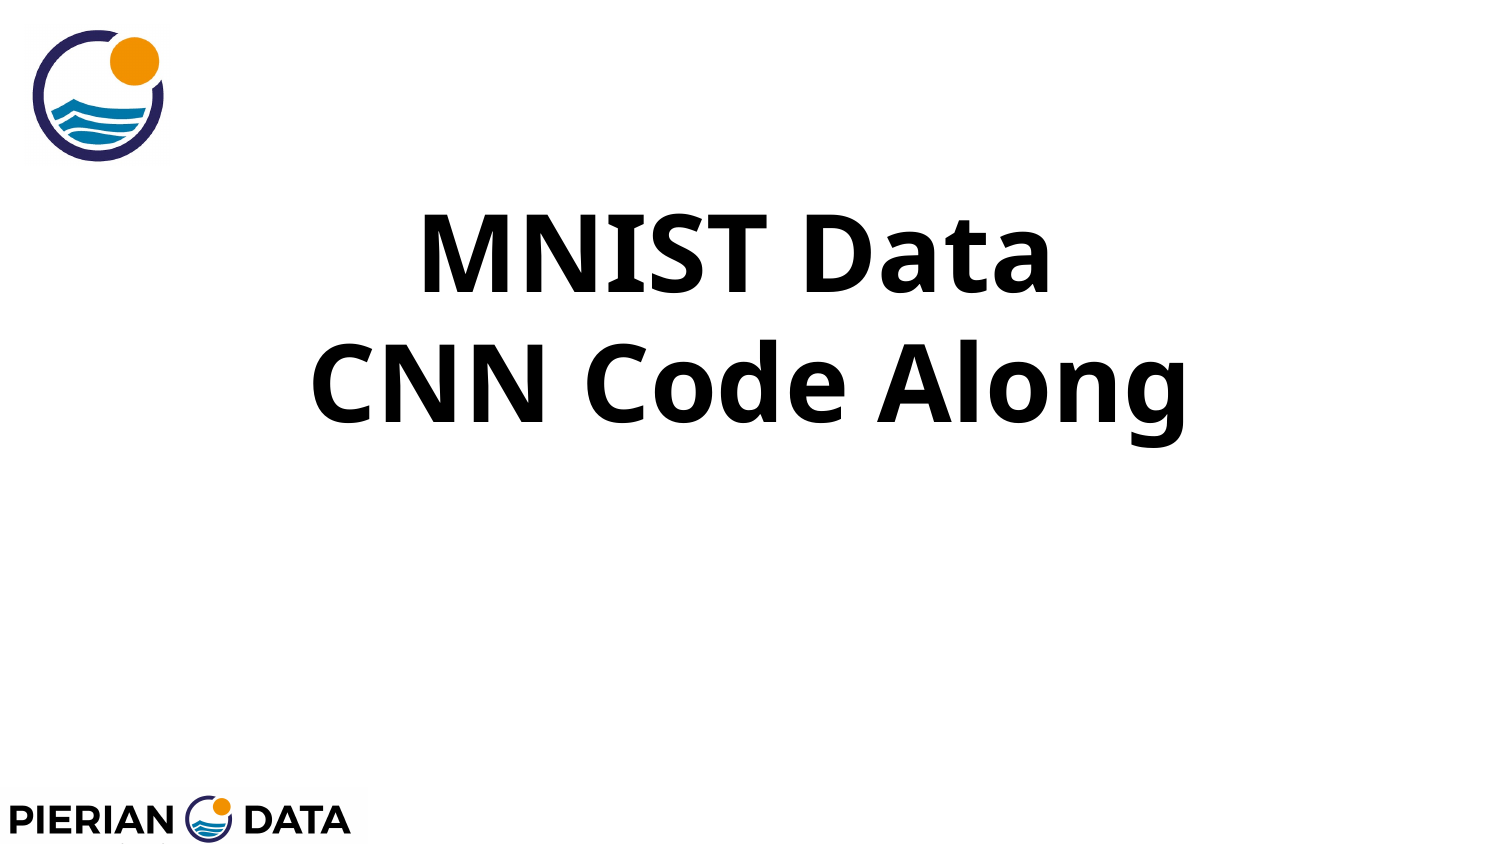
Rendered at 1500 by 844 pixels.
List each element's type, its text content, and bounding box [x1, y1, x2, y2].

picture [0, 787, 368, 844]
picture [24, 24, 172, 167]
title MNIST Data CNN Code Along [51, 122, 1449, 459]
